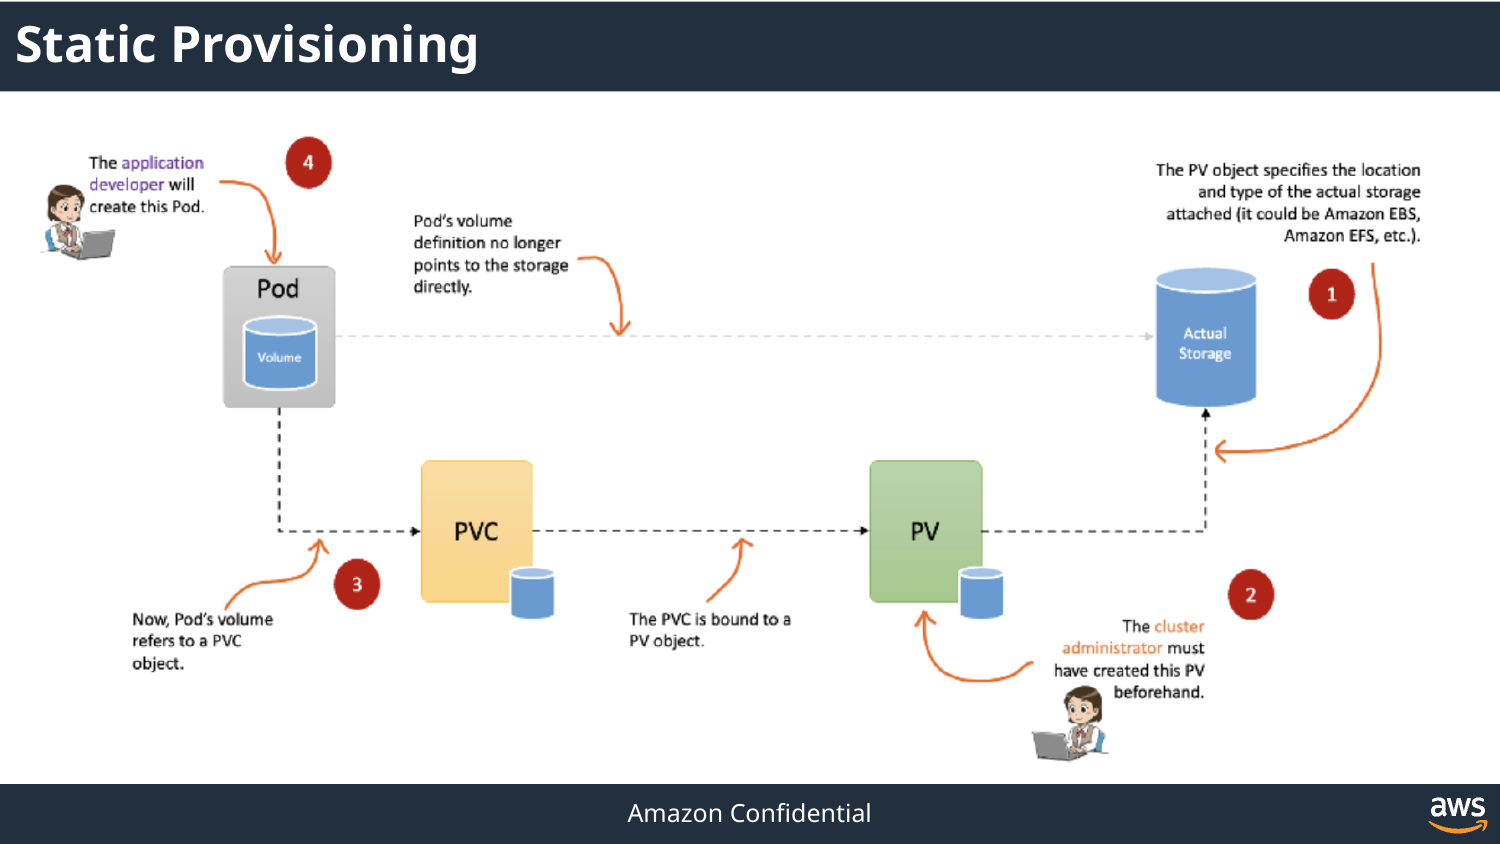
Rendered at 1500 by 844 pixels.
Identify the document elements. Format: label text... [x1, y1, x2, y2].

picture [0, 784, 1500, 844]
picture [25, 113, 1446, 775]
title Static Provisioning [0, 1, 1500, 92]
